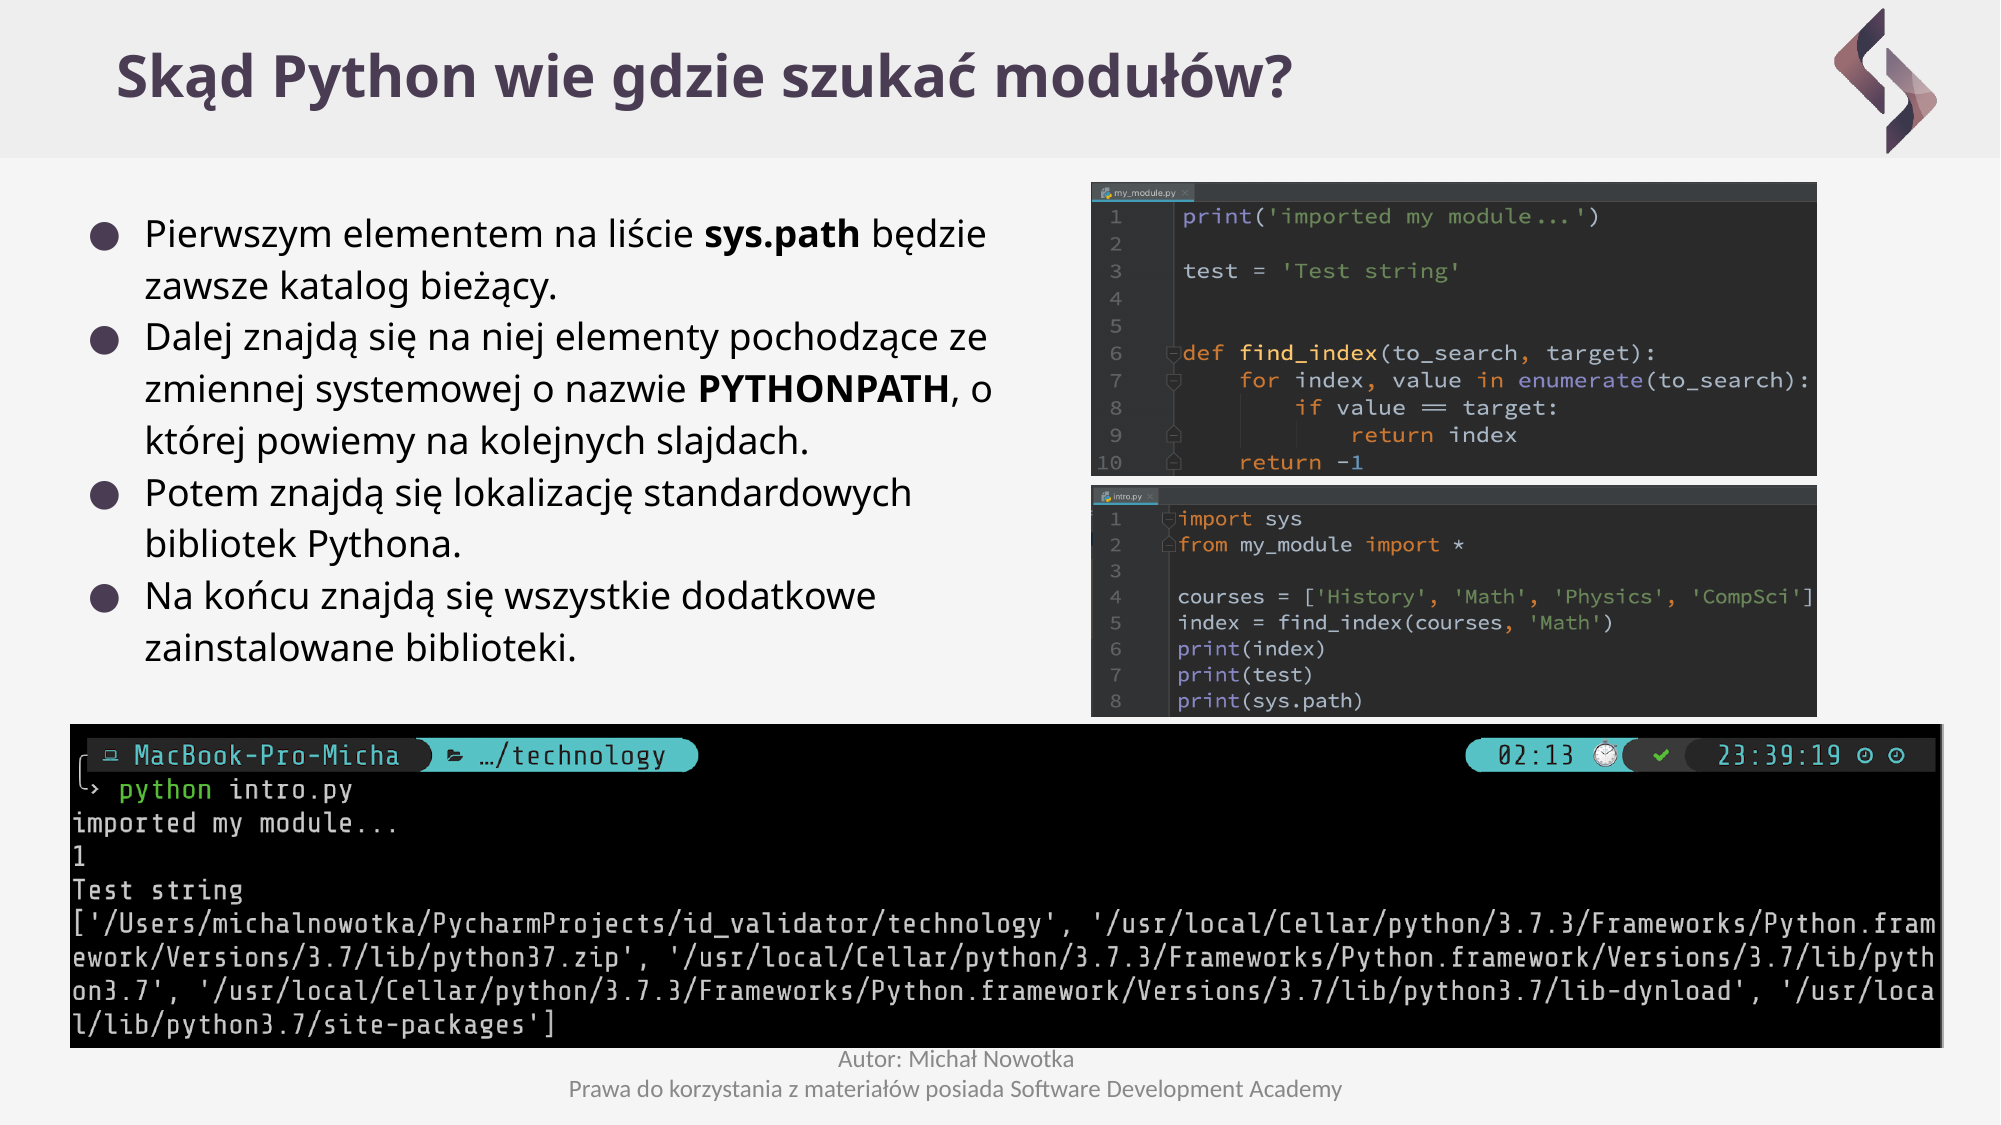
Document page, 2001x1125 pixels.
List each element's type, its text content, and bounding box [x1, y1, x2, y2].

footer Autor: Michał Nowotka Prawa do korzystania z materiałów posiada Software Development Academy [486, 1057, 1427, 1103]
picture [70, 724, 1944, 1048]
picture [1787, 0, 2001, 166]
title Skąd Python wie gdzie szukać modułów? [101, 0, 1788, 158]
picture [1091, 485, 1818, 717]
picture [1091, 182, 1818, 476]
text_box Pierwszym elementem na liście sys.path będzie zawsze katalog bieżący. Dalej znajdą się na niej elementy pochodzące ze zmiennej systemowej o nazwie PYTHONPATH, o której powiemy na kolejnych slajdach. Potem znajdą się lokalizację standardowych bibliotek Pythona. Na końcu znajdą się wszystkie dodatkowe zainstalowane biblioteki. [54, 188, 1021, 1057]
